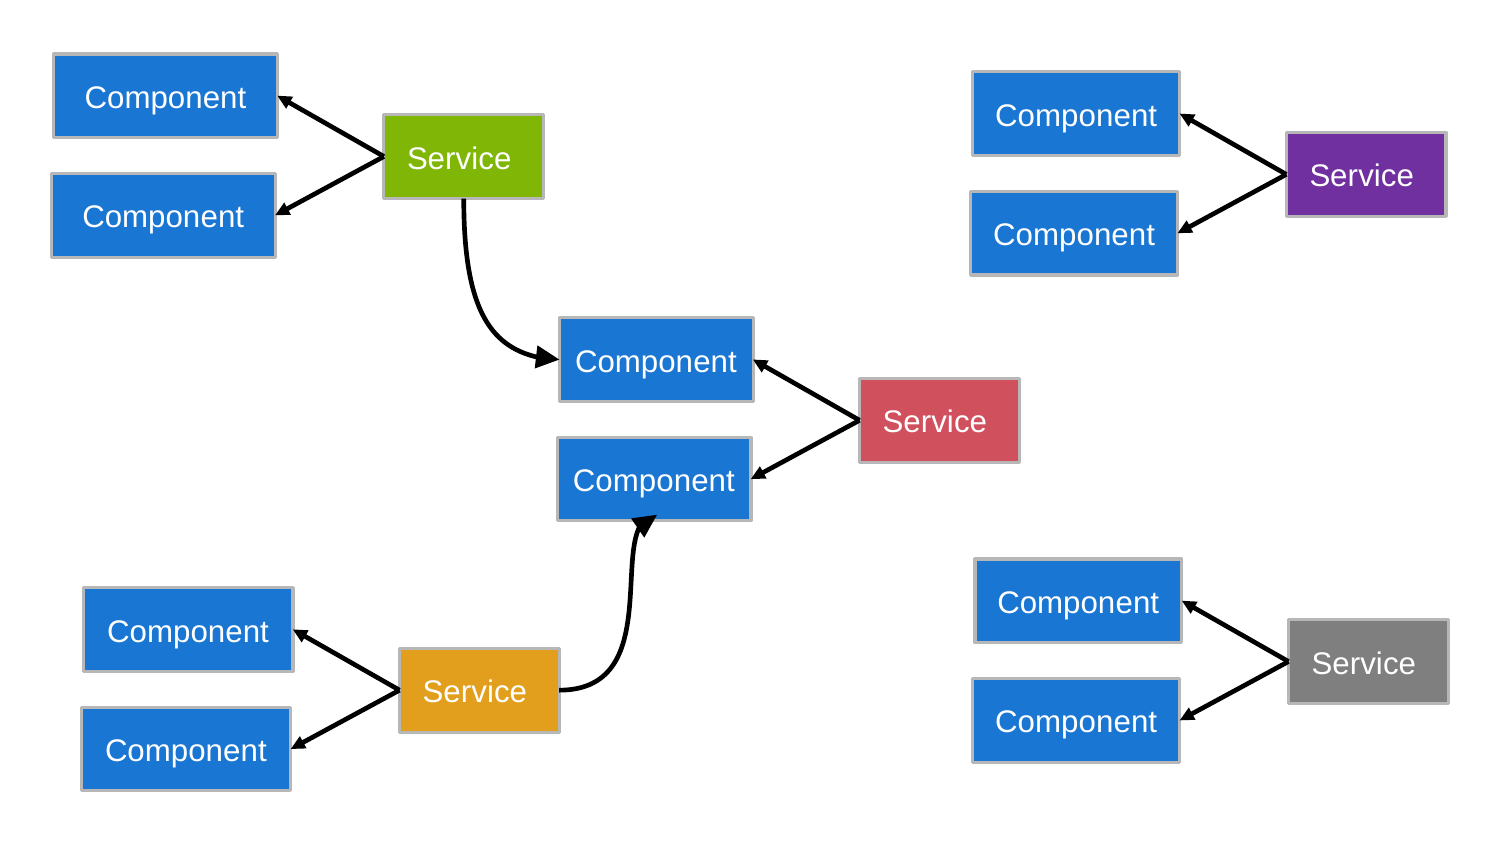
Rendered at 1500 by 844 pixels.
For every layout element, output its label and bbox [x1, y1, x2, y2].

text_box [81, 587, 560, 791]
text_box [972, 558, 1449, 763]
text_box [430, 231, 593, 328]
text_box [970, 71, 1447, 276]
text_box [556, 317, 1020, 522]
text_box [558, 514, 658, 691]
text_box [51, 53, 544, 258]
